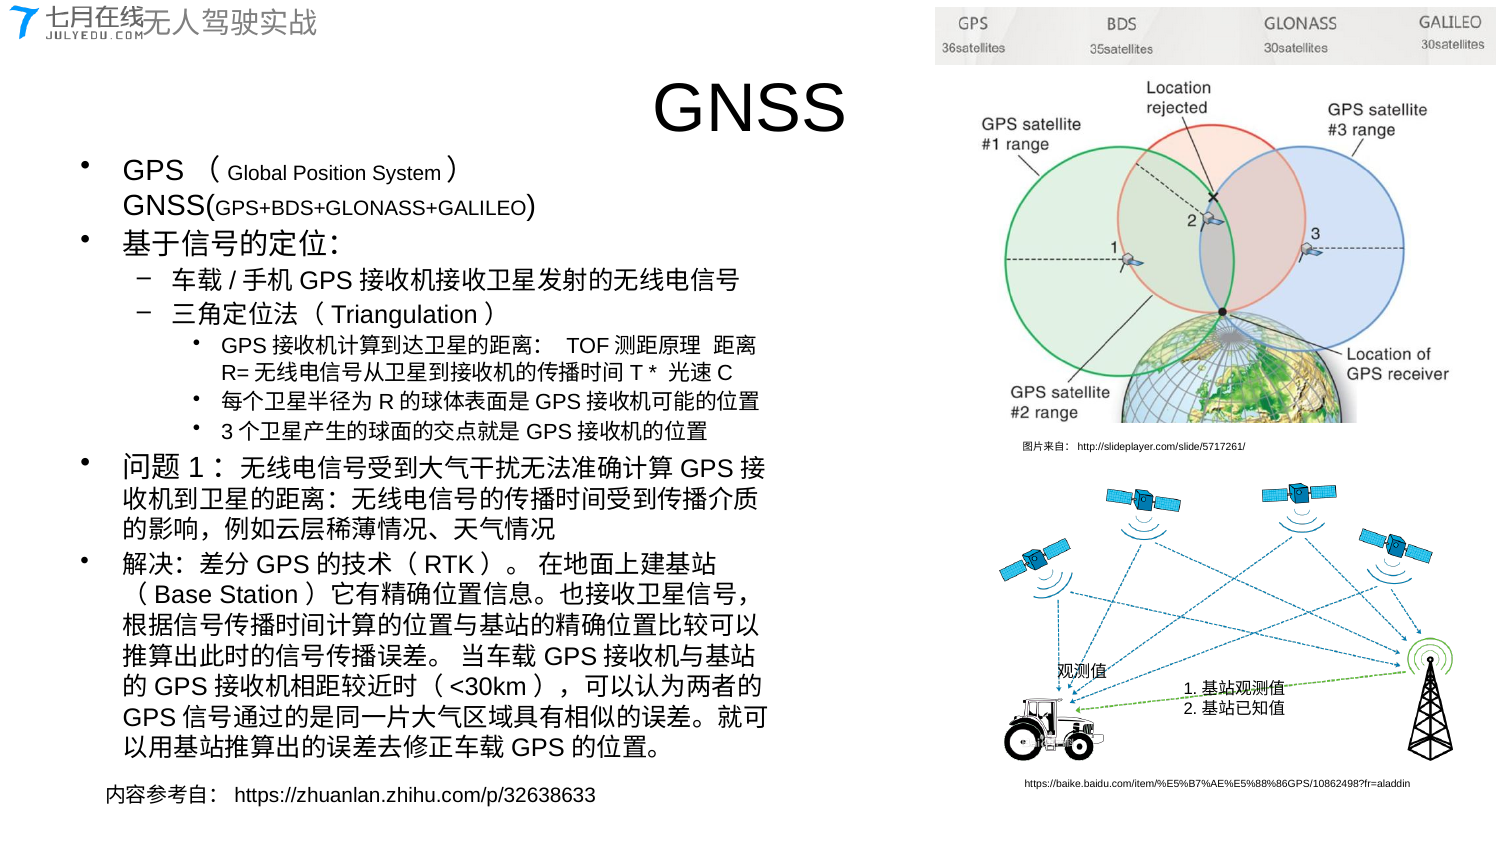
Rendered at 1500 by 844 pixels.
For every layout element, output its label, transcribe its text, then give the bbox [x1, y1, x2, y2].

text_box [999, 483, 1479, 797]
list GPS（Global Position System） GNSS(GPS+BDS+GLONASS+GALILEO) 基于信号的定位： 车载/手机GPS接收机接收卫星发射的无线电信号 三角定位法（Triangulation） GPS接收机计算到达卫星的距离： TOF测距原理 距离R=无线电信号从卫星到接收机的传播时间T * 光速C 每个卫星半径为R的球体表面是GPS接收机可能的位置 3个卫星产生的球面的交点就是GPS接收机的位置 问题1：无线电信号受到大气干扰无法准确计算GPS接收机到卫星的距离：无线电信号的传播时间受到传播介质的影响，例如云层稀薄情况、天气情况 解决：差分GPS的技术（RTK）。 在地面上建基站（Base Station）它有精确位置信息。也接收卫星信号，根据信号传播时间计算的位置与基站的精确位置比较可以推算出此时的信号传播误差。 当车载GPS接收机与基站的GPS接收机相距较近时（<30km），可以认为两者的GPS信号通过的是同一片大气区域具有相似的误差。就可以用基站推算出的误差去修正车载GPS的位置。 [65, 143, 792, 701]
picture [935, 7, 1496, 65]
text_box 内容参考自：https://zhuanlan.zhihu.com/p/32638633 [90, 774, 812, 815]
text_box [978, 76, 1453, 461]
picture [7, 3, 144, 41]
title GNSS [74, 33, 1426, 175]
